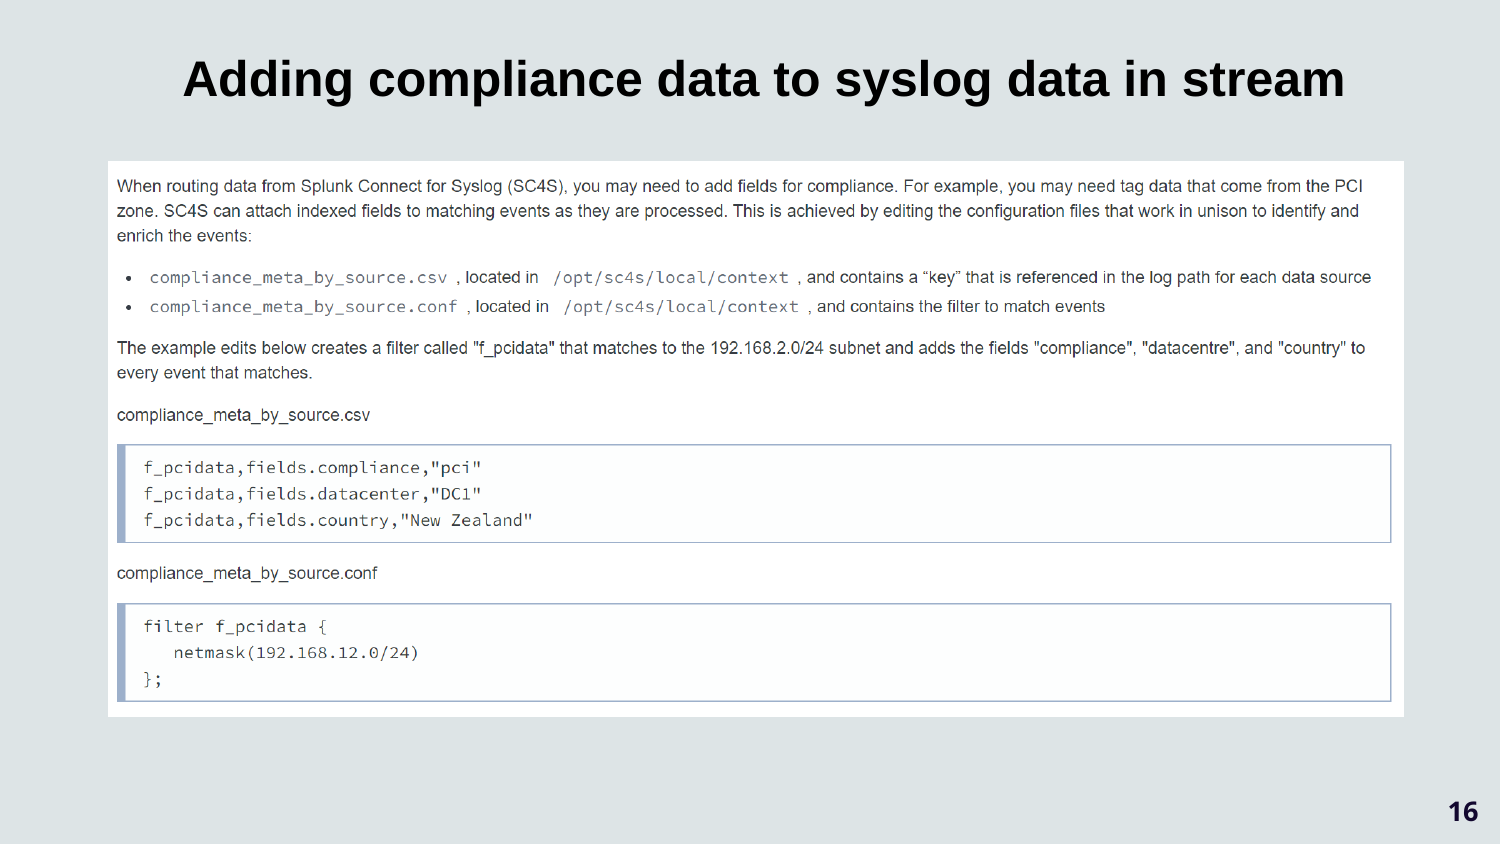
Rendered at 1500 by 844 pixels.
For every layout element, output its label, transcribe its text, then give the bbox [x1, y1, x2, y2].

slide_number 16 [1403, 779, 1494, 844]
text_box Adding compliance data to syslog data in stream [28, 38, 1500, 114]
picture [108, 161, 1404, 718]
